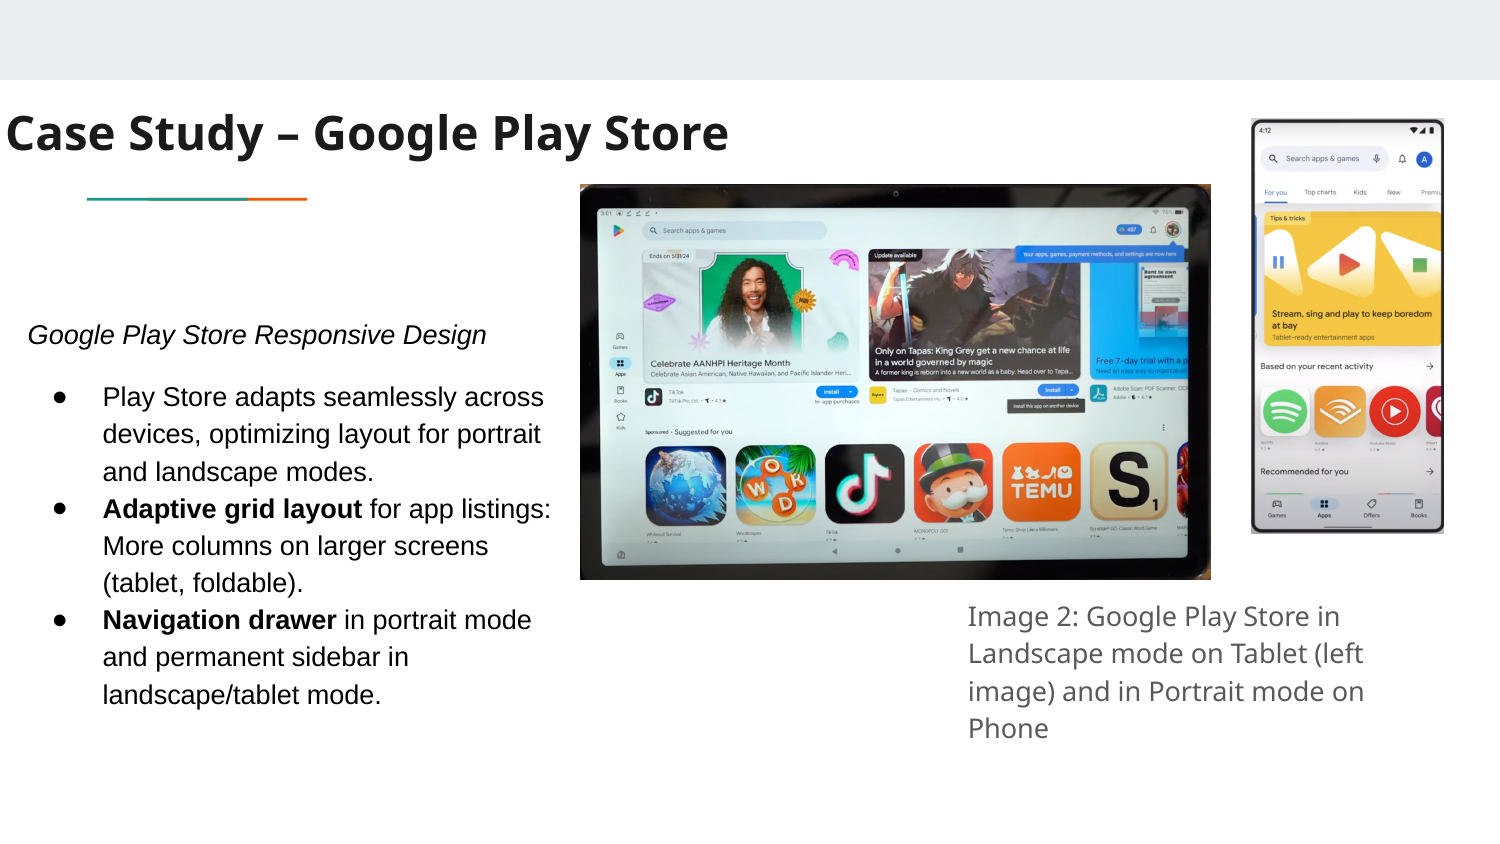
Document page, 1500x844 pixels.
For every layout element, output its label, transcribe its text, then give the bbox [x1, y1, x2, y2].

text_box Image 2: Google Play Store in Landscape mode on Tablet (left image) and in Portrait mode on Phone [952, 579, 1458, 759]
picture [1250, 117, 1444, 534]
list Google Play Store Responsive Design Play Store adapts seamlessly across devices, optimizing layout for portrait and landscape modes. Adaptive grid layout for app listings: More columns on larger screens (tablet, foldable). Navigation drawer in portrait mode and permanent sidebar in landscape/tablet mode. [12, 297, 581, 779]
title Case Study – Google Play Store [0, 87, 1252, 176]
picture [579, 184, 1211, 580]
